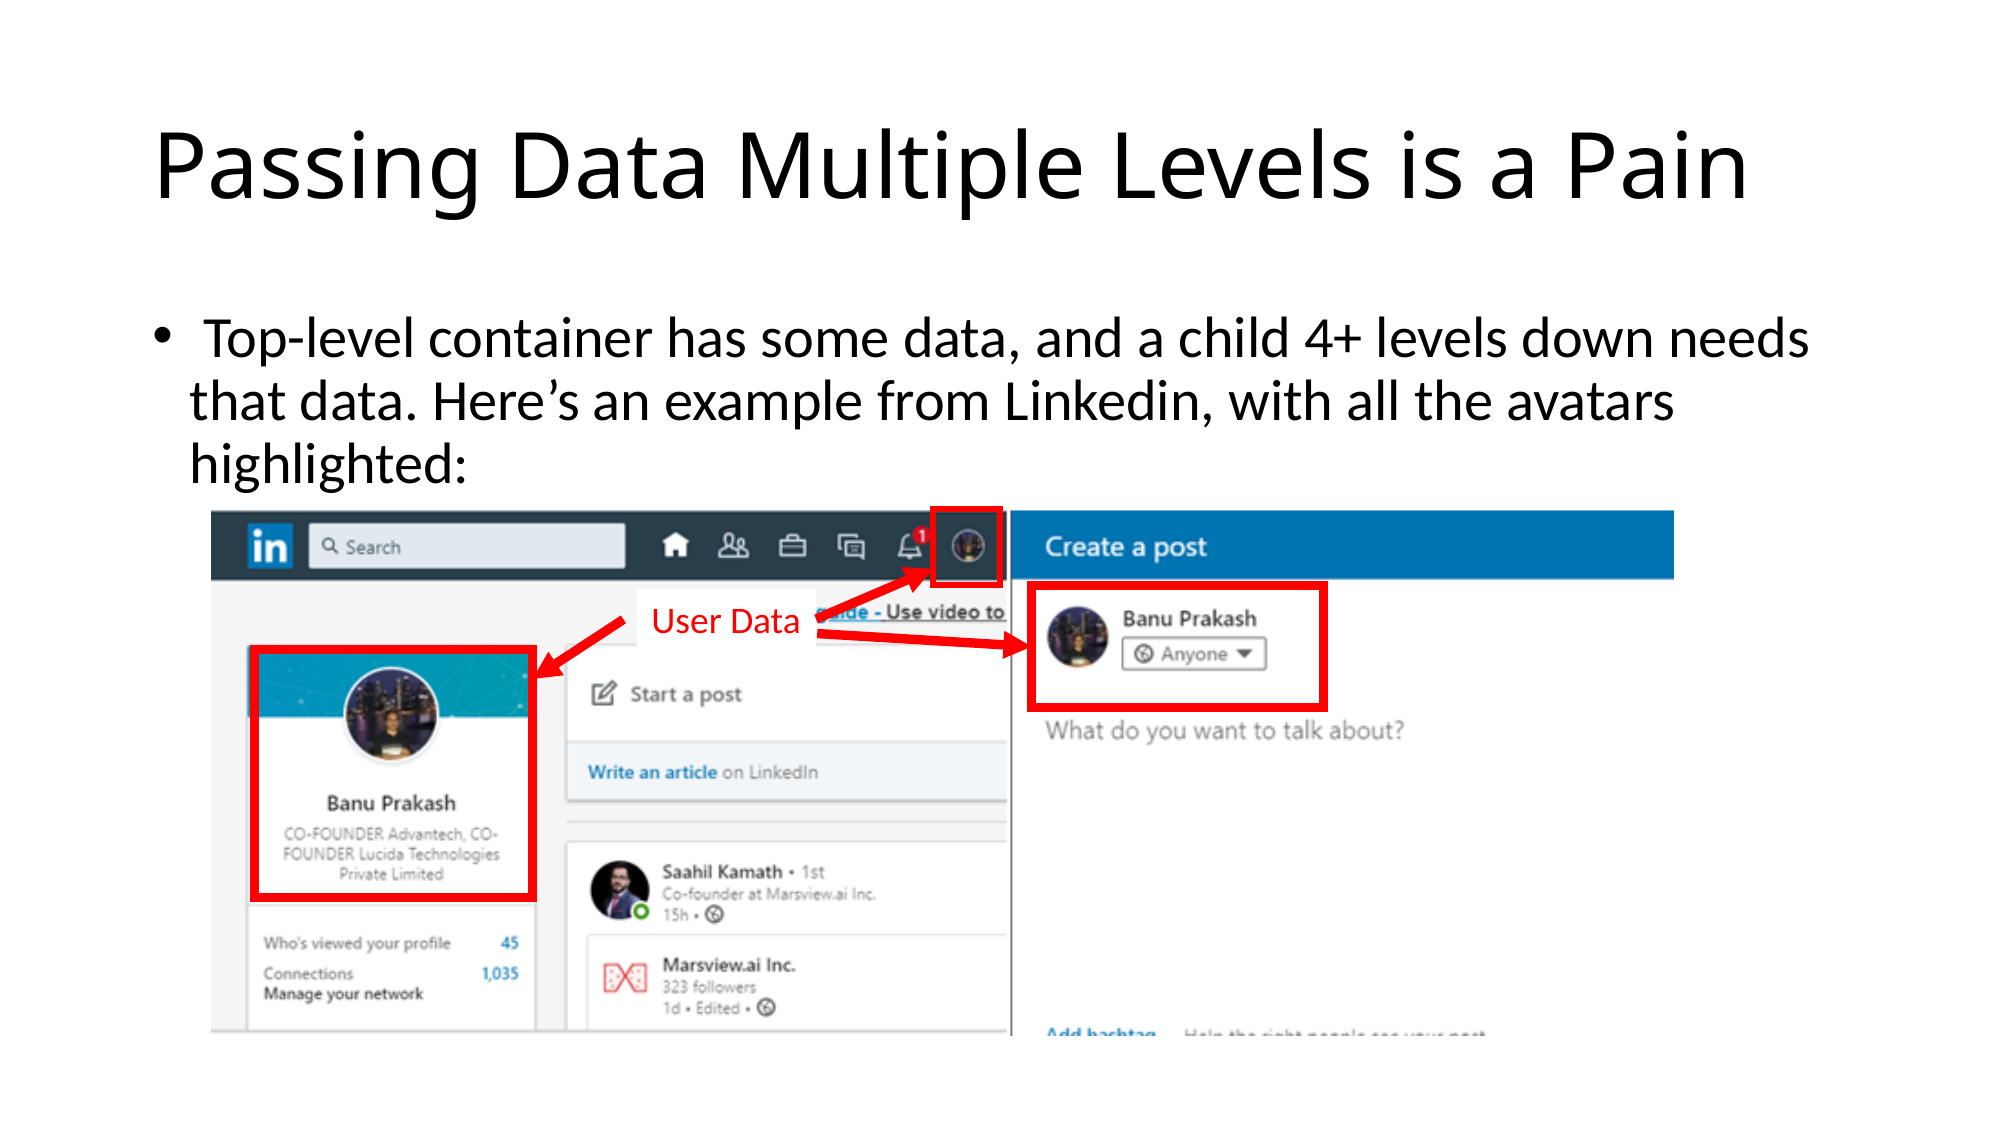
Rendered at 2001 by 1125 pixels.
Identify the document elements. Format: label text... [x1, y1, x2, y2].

title Passing Data Multiple Levels is a Pain [137, 59, 1863, 278]
list Top-level container has some data, and a child 4+ levels down needs that data. Here’s an example from Linkedin, with all the avatars highlighted: [137, 299, 1863, 1014]
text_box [211, 509, 1674, 1036]
